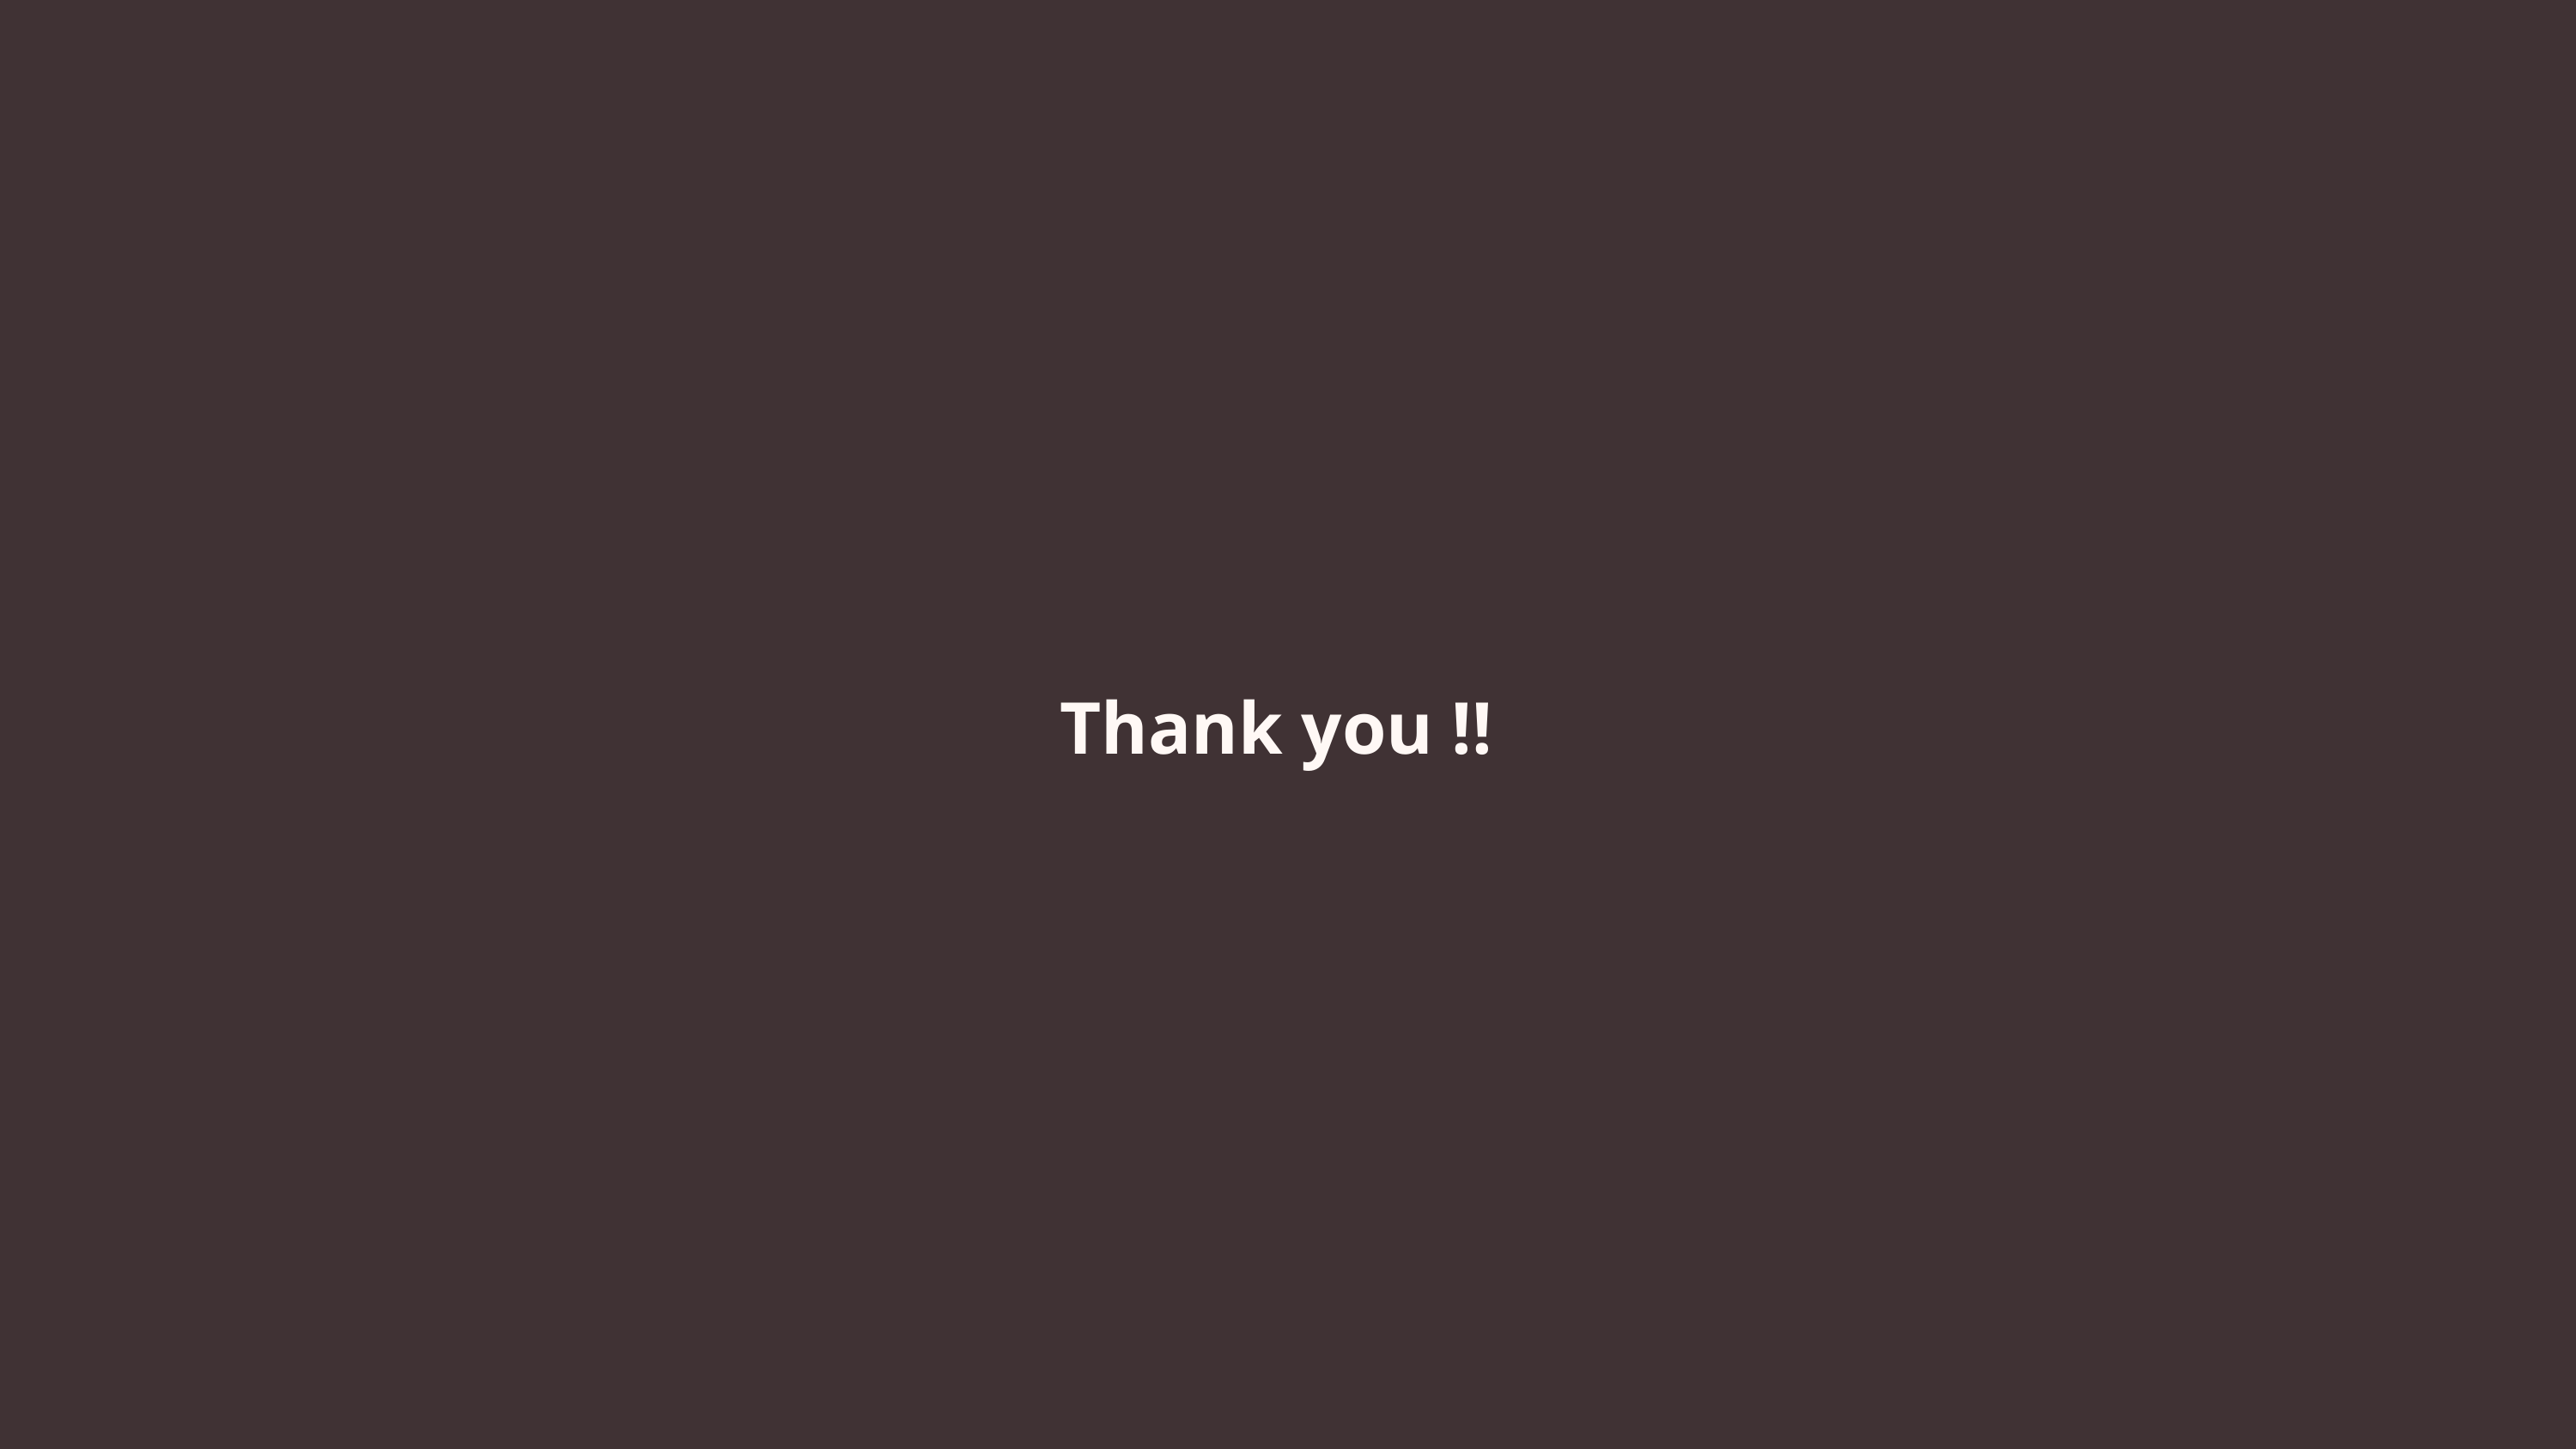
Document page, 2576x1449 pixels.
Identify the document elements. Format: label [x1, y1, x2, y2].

text_box [0, 0, 2576, 1449]
